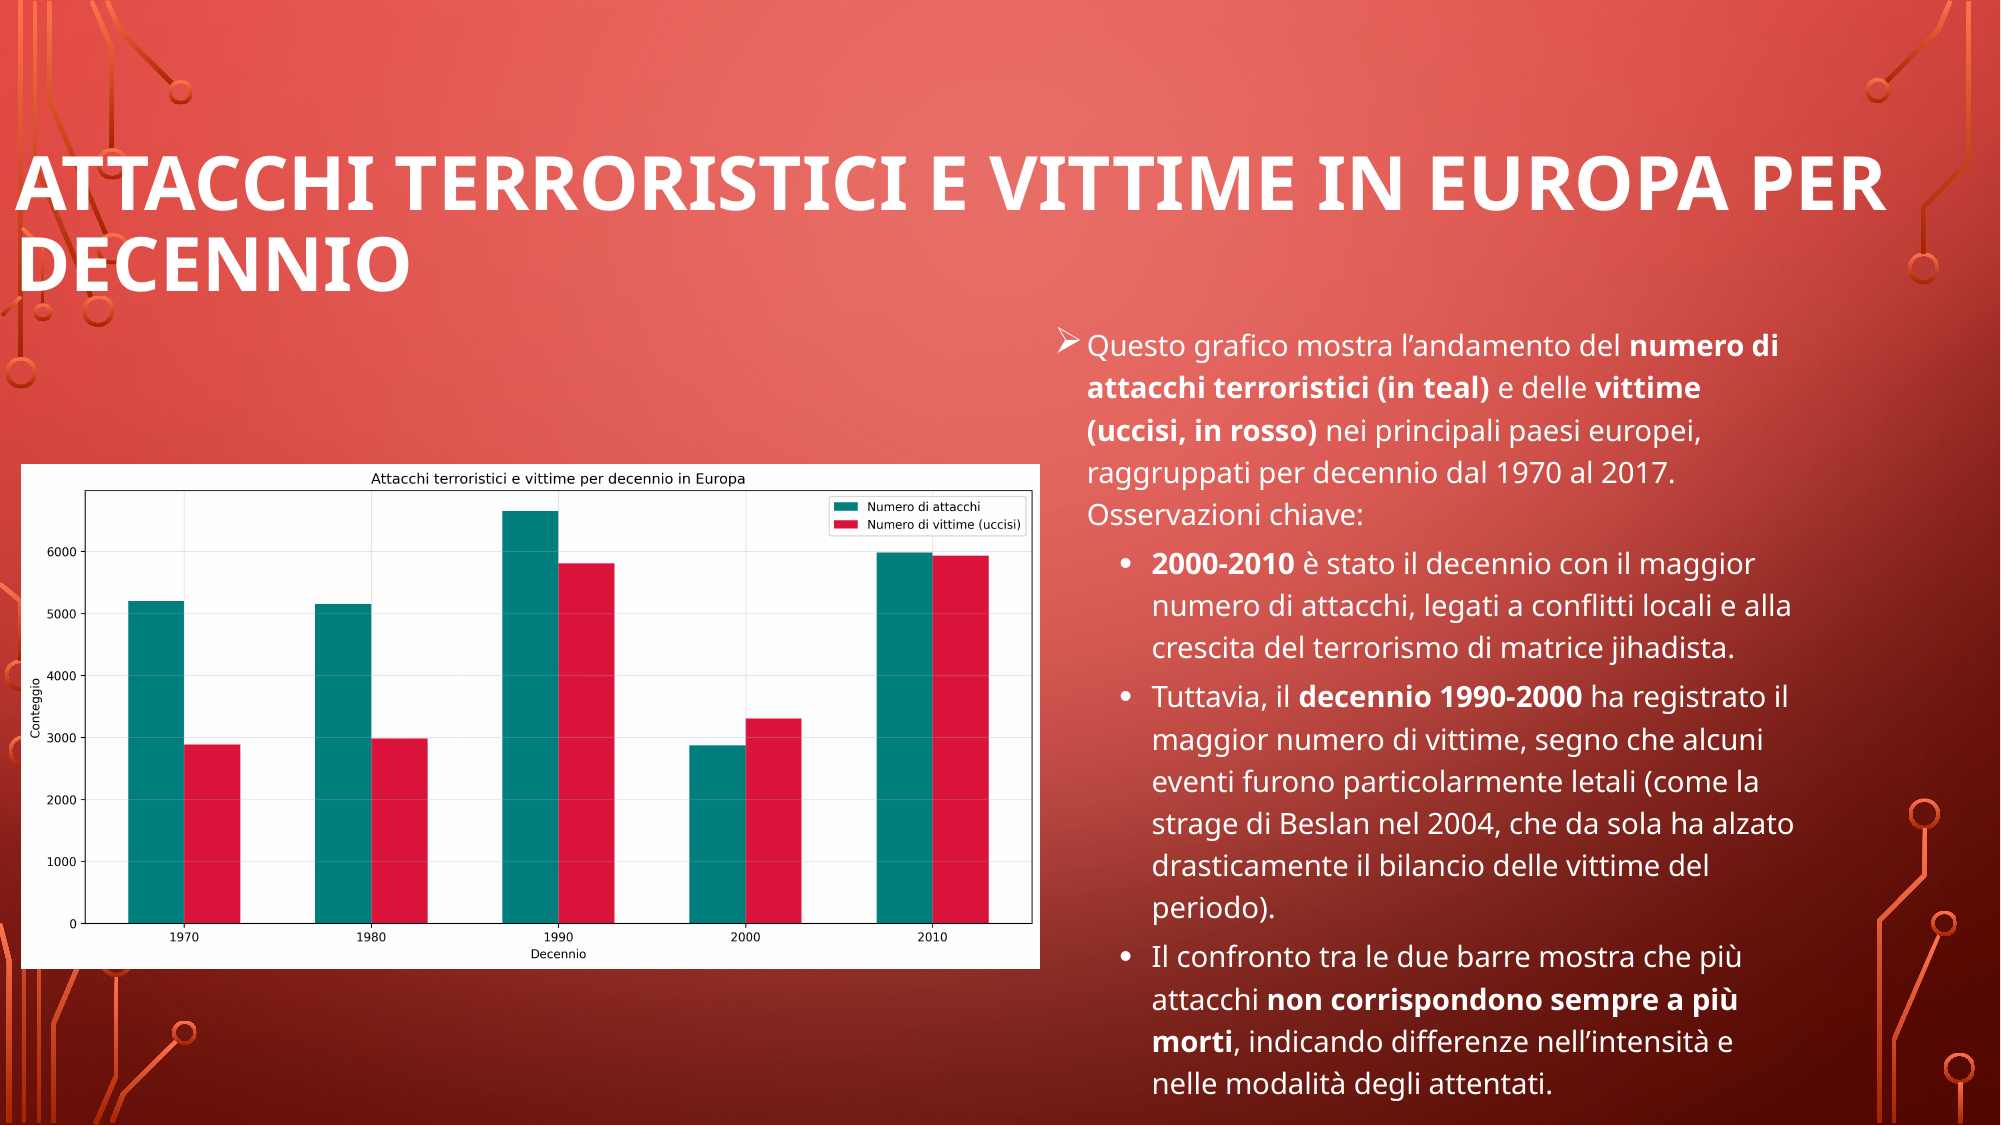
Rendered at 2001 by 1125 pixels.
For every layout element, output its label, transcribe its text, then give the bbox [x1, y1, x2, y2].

list Questo grafico mostra l’andamento del numero di attacchi terroristici (in teal) e delle vittime (uccisi, in rosso) nei principali paesi europei, raggruppati per decennio dal 1970 al 2017. Osservazioni chiave: 2000-2010 è stato il decennio con il maggior numero di attacchi, legati a conflitti locali e alla crescita del terrorismo di matrice jihadista. Tuttavia, il decennio 1990-2000 ha registrato il maggior numero di vittime, segno che alcuni eventi furono particolarmente letali (come la strage di Beslan nel 2004, che da sola ha alzato drasticamente il bilancio delle vittime del periodo). Il confronto tra le due barre mostra che più attacchi non corrispondono sempre a più morti, indicando differenze nell’intensità e nelle modalità degli attentati. [1039, 312, 1813, 1125]
title Attacchi terroristici e vittime in Europa per decennio [0, 105, 2000, 348]
picture [20, 464, 1040, 969]
